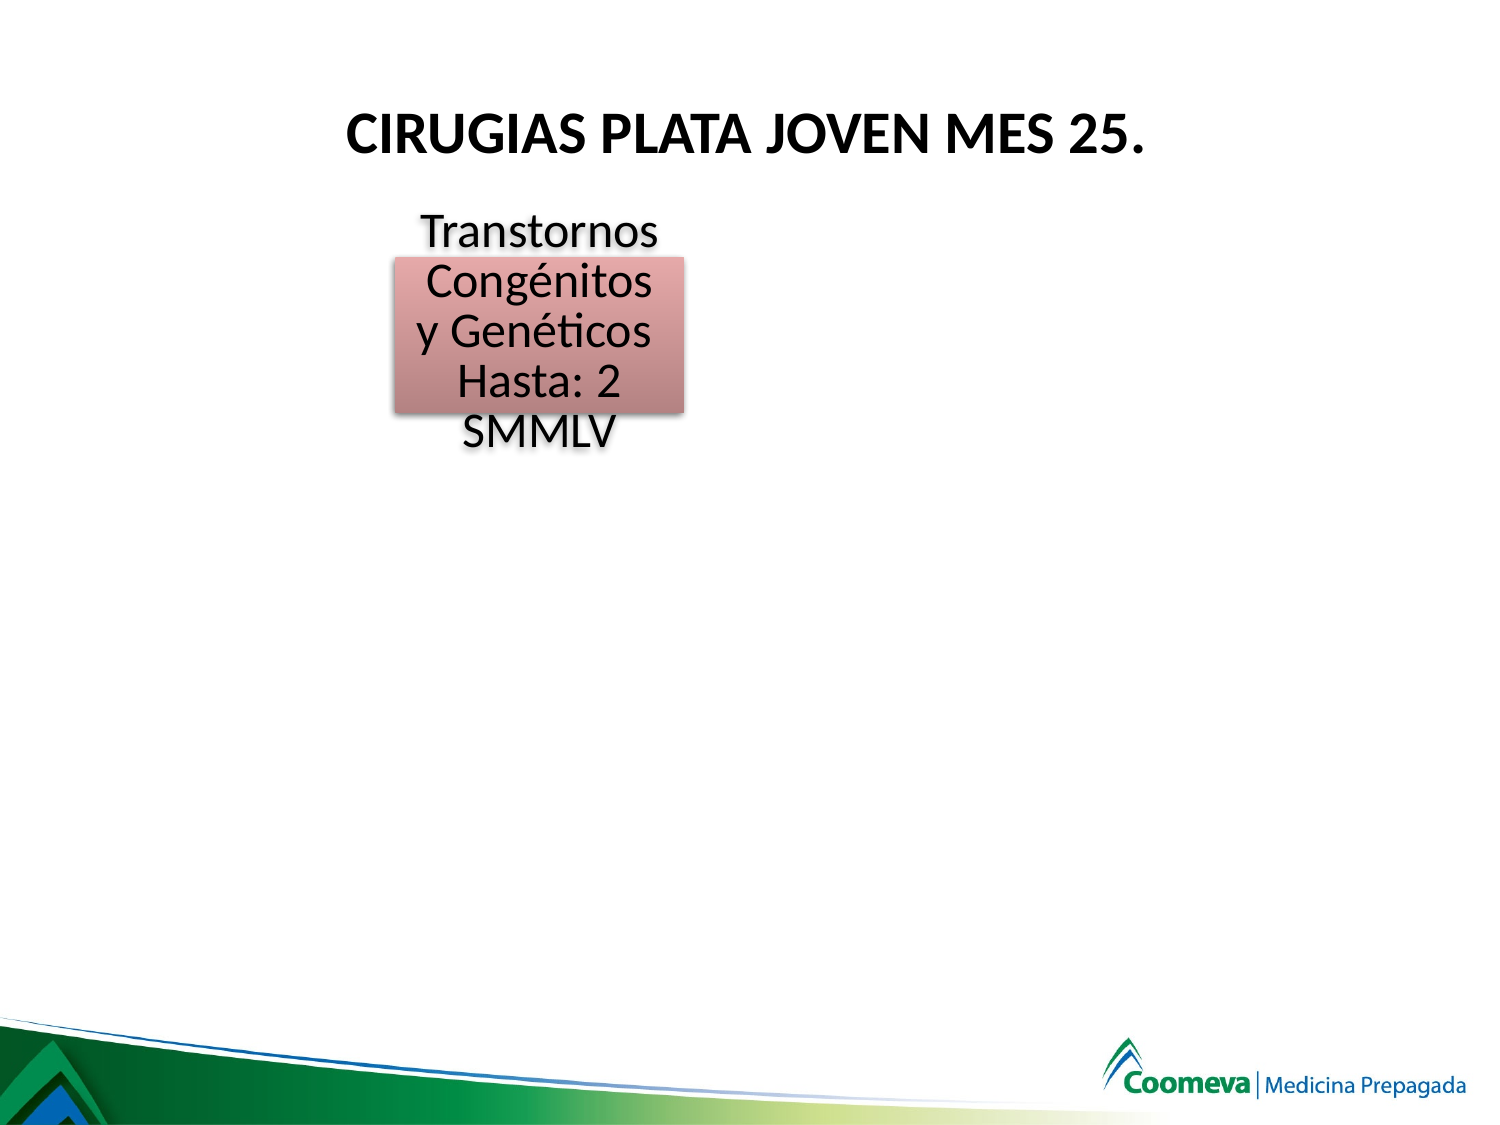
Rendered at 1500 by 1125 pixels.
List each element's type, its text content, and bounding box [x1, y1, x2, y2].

picture [0, 964, 1500, 1125]
title CIRUGIAS PLATA JOVEN MES 25. [17, 45, 1477, 233]
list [395, 256, 1059, 1000]
